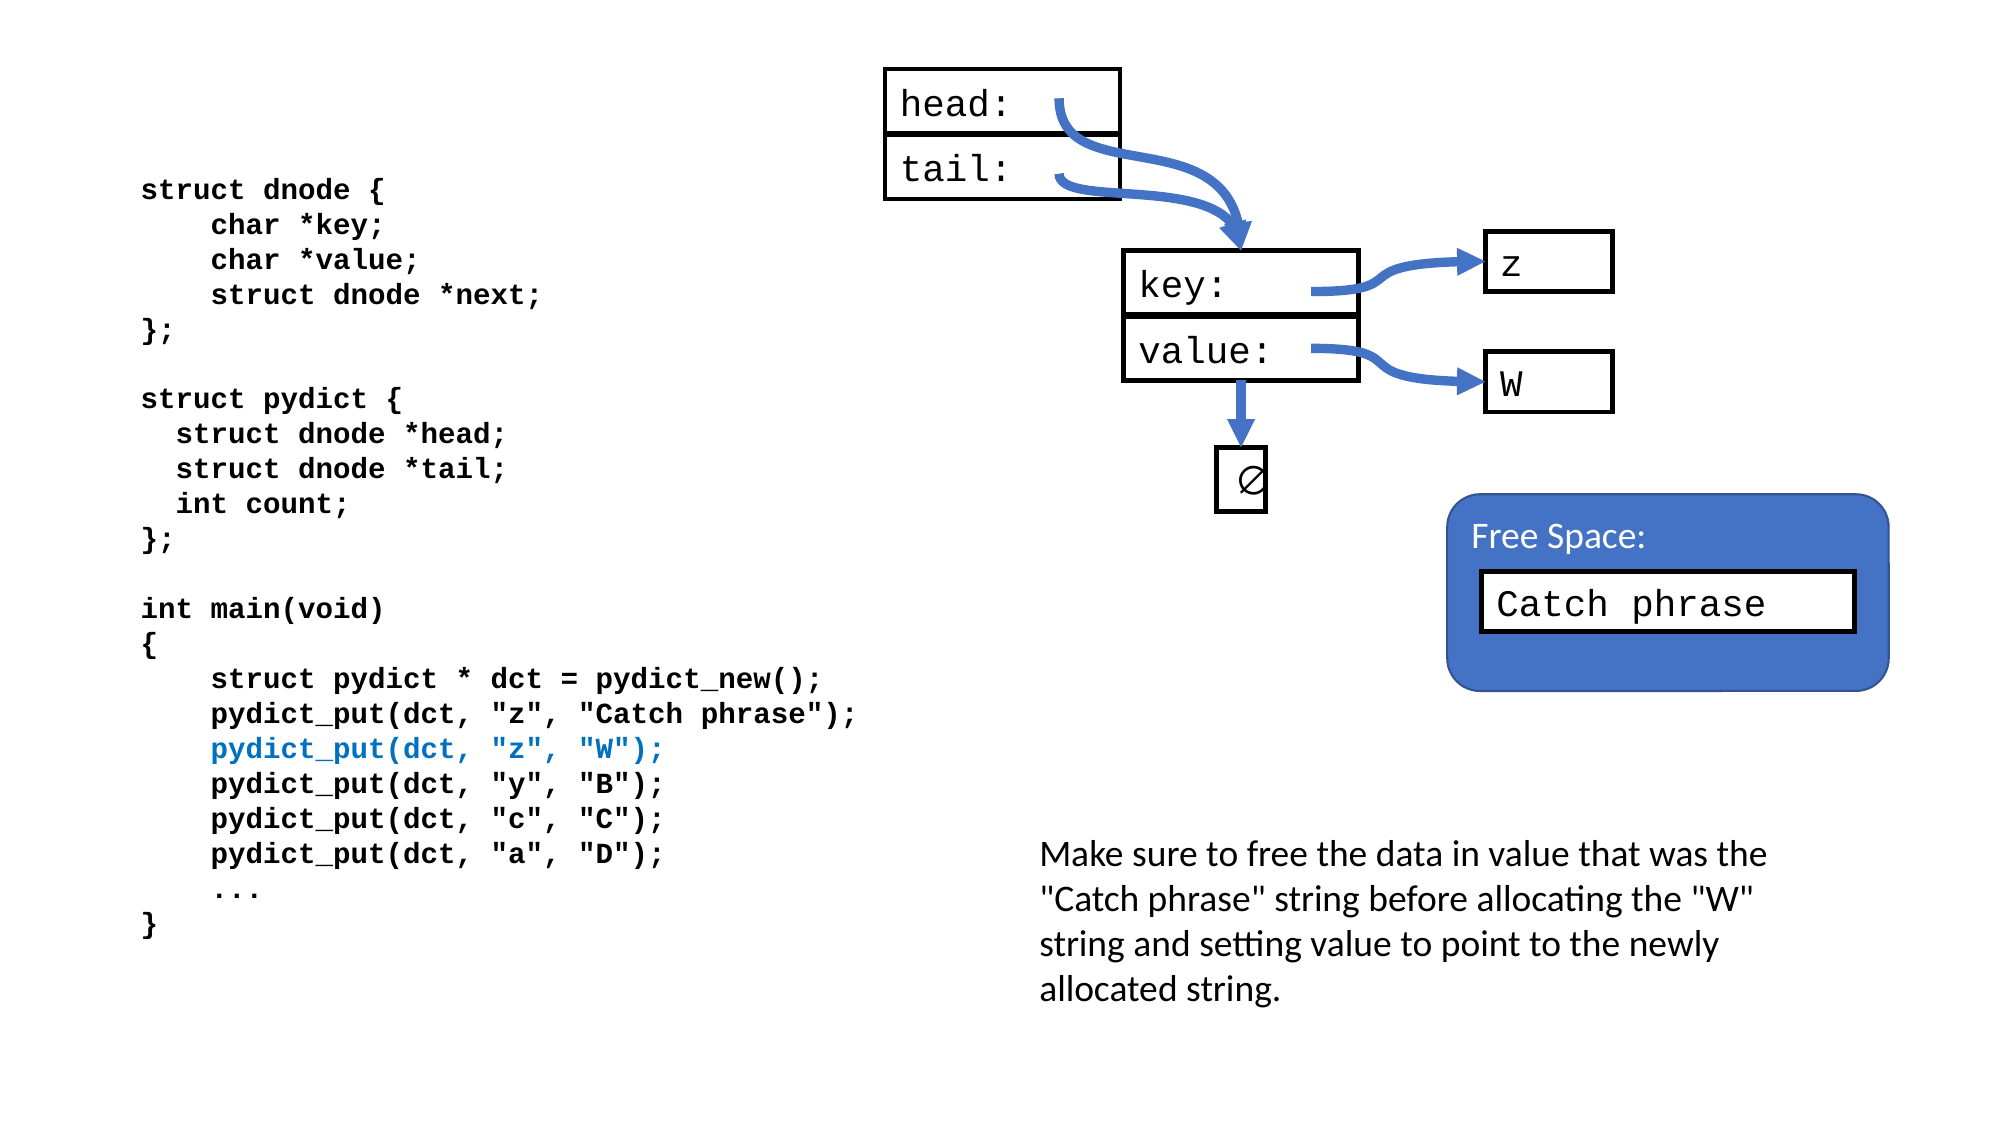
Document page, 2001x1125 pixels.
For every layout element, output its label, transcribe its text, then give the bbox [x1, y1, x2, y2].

text_box value: [1123, 315, 1360, 381]
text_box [1059, 173, 1241, 251]
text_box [1311, 348, 1486, 382]
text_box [1059, 98, 1241, 173]
text_box Catch phrase [1480, 570, 1855, 632]
text_box head: [884, 68, 1121, 134]
text_box W [1484, 351, 1614, 413]
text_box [1311, 261, 1486, 292]
text_box z [1484, 230, 1614, 292]
text_box key: [1123, 249, 1360, 315]
text_box tail: [884, 134, 1059, 200]
text_box Free Space: [1446, 493, 1890, 693]
text_box ∅ [1215, 446, 1267, 513]
text_box Make sure to free the data in value that was the "Catch phrase" string before allocating the "W" string and setting value to point to the newly allocated string. [1024, 821, 1848, 1016]
text_box struct dnode { char *key; char *value; struct dnode *next; }; struct pydict { struct dnode *head; struct dnode *tail; int count; }; int main(void) { struct pydict * dct = pydict_new(); pydict_put(dct, "z", "Catch phrase"); pydict_put(dct, "z", "W"); pydict_put(dct, "y", "B"); pydict_put(dct, "c", "C"); pydict_put(dct, "a", "D"); ... } [125, 162, 873, 947]
